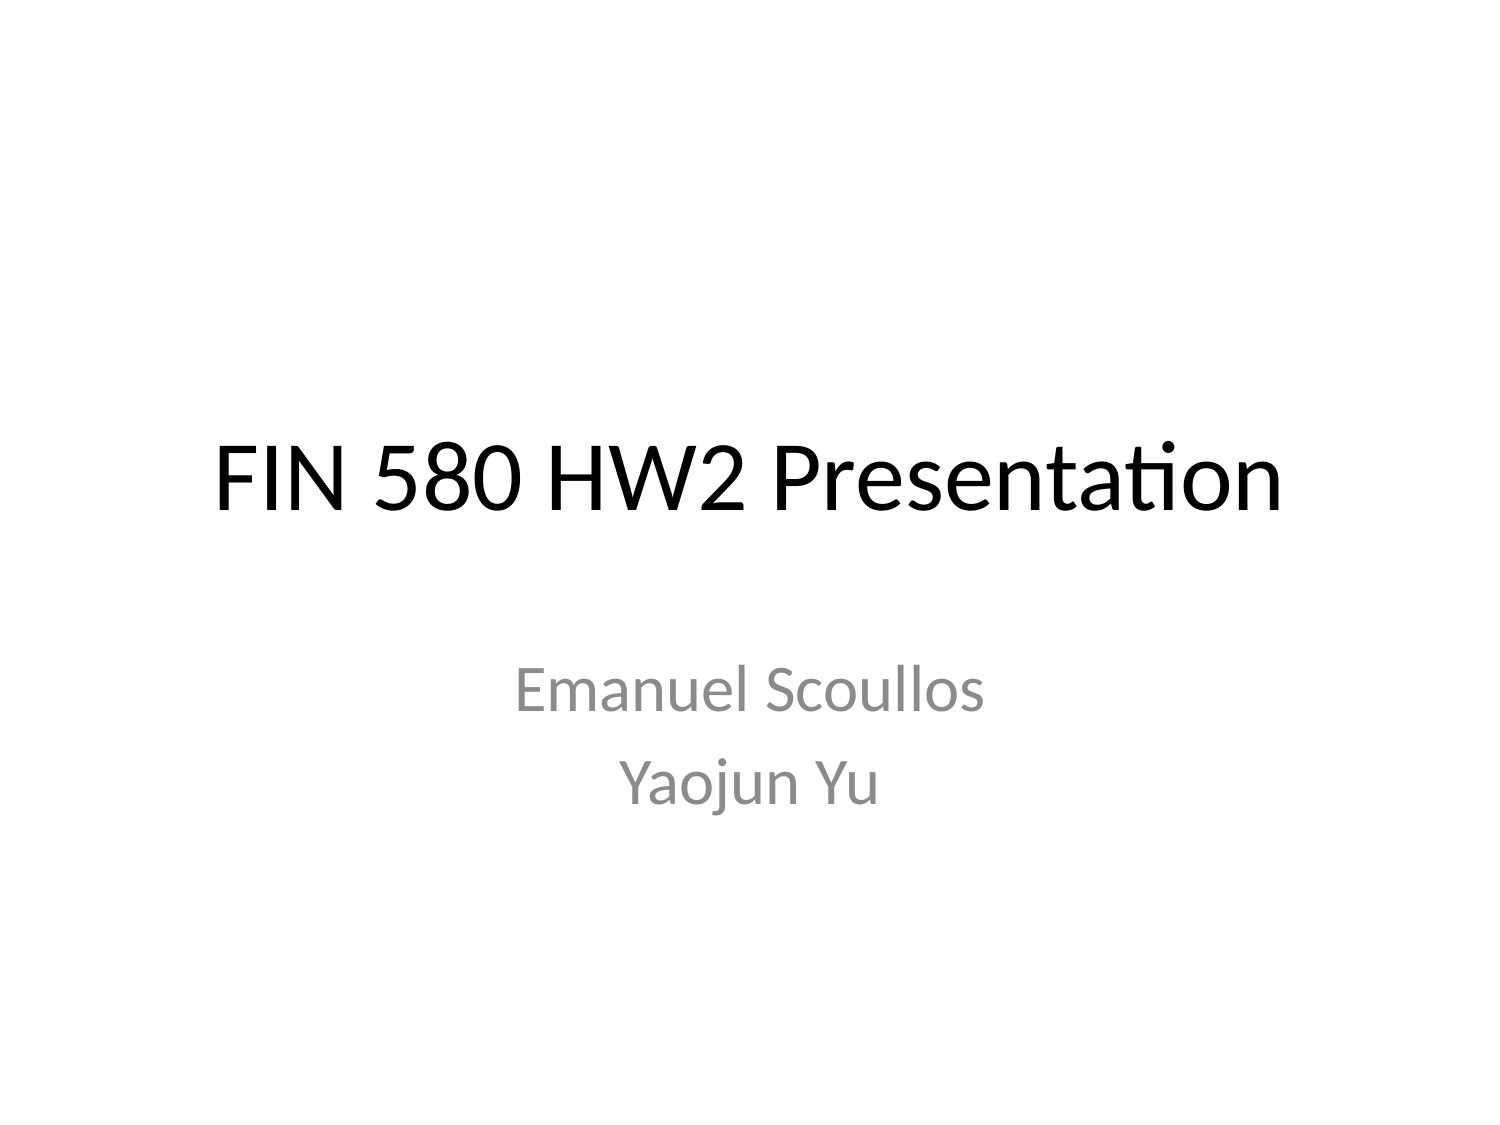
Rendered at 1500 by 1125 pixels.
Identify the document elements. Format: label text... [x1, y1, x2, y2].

subtitle Emanuel Scoullos Yaojun Yu [225, 637, 1275, 925]
title FIN 580 HW2 Presentation [112, 349, 1388, 591]
